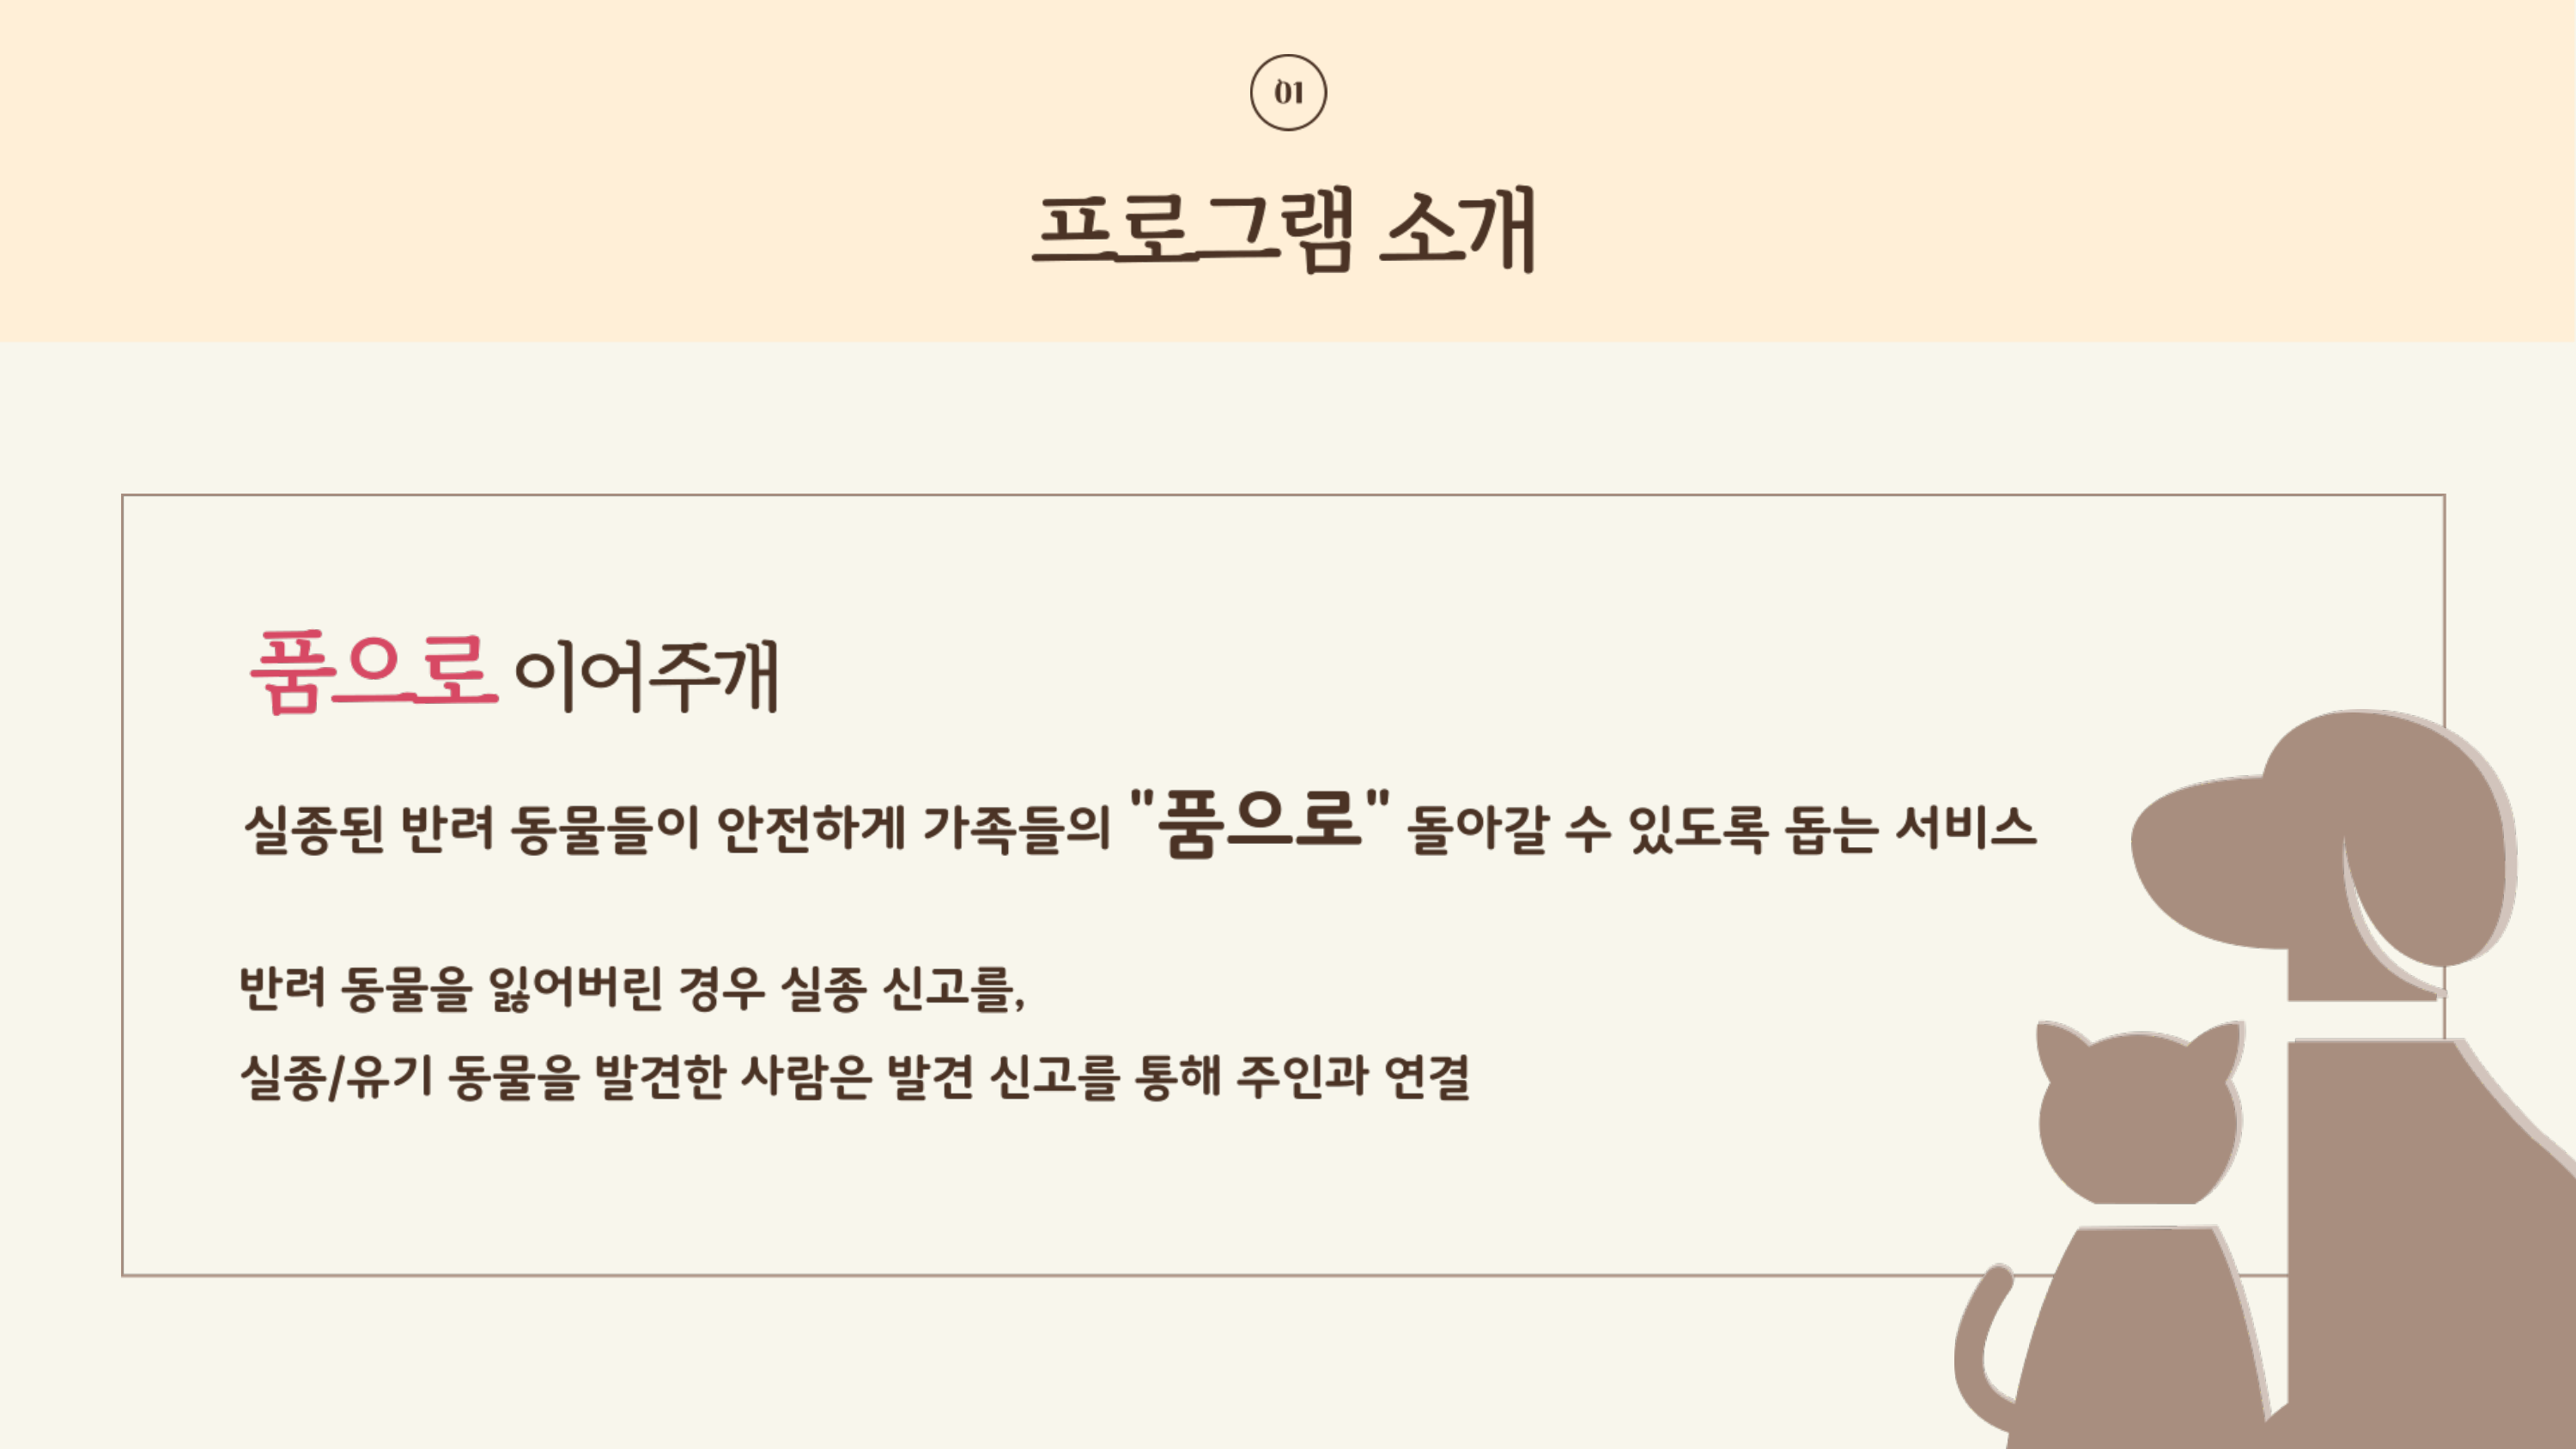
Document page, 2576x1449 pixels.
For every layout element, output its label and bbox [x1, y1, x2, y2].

text_box [121, 822, 1949, 1278]
text_box [121, 494, 2447, 743]
text_box [1182, 54, 1396, 128]
picture [0, 567, 1954, 938]
text_box [1954, 712, 2576, 1449]
picture [554, 130, 1841, 372]
picture [224, 943, 1519, 1149]
text_box [0, 0, 2576, 344]
